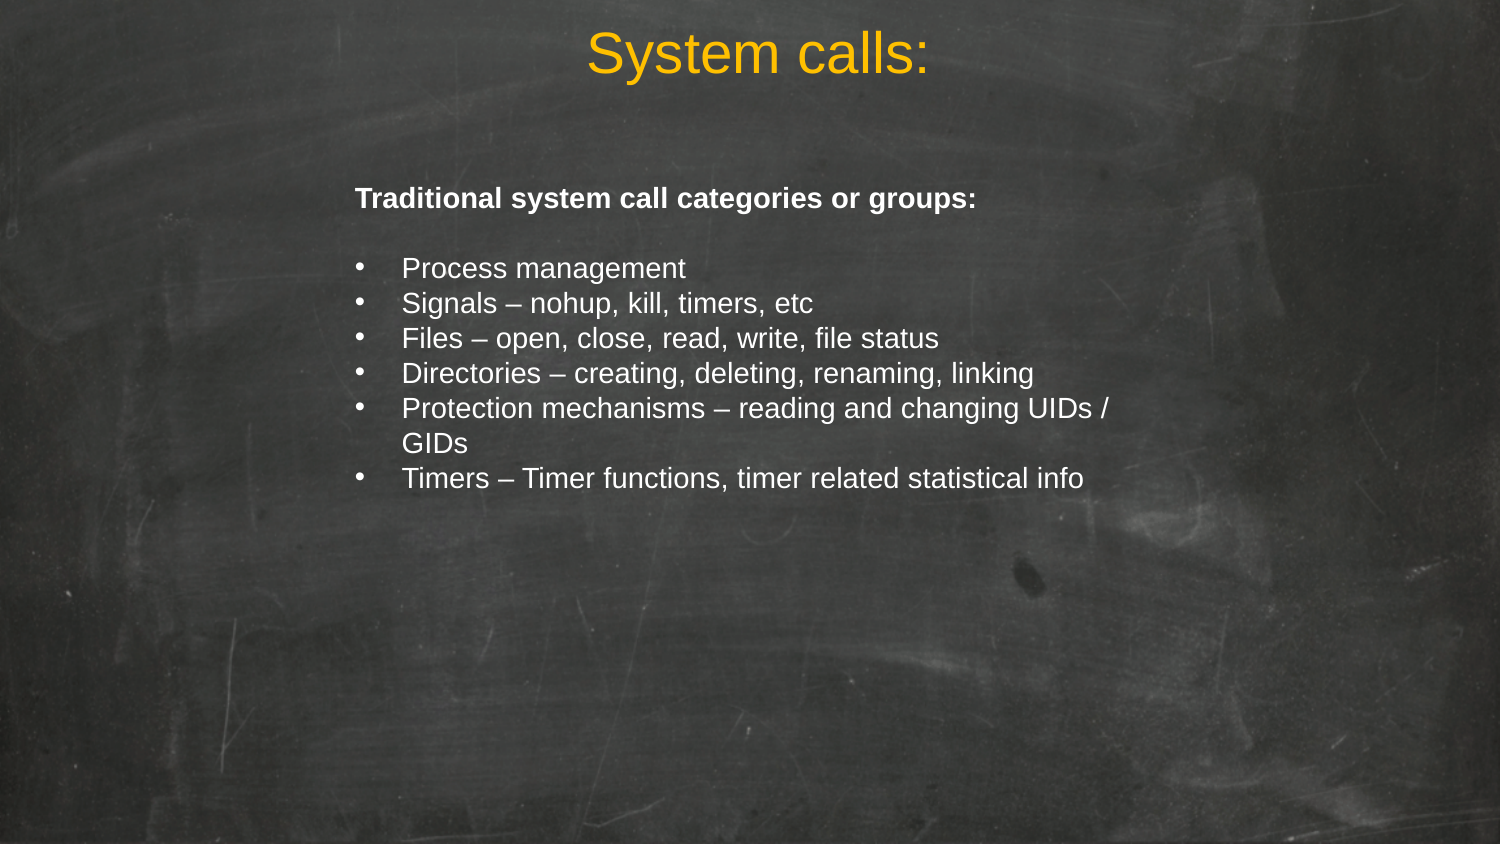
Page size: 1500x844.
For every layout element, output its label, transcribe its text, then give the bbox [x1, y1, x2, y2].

list System calls: [55, 0, 1463, 110]
picture [0, 0, 1500, 844]
text_box Traditional system call categories or groups: Process management Signals – nohup, kill, timers, etc Files – open, close, read, write, file status Directories – creating, deleting, renaming, linking Protection mechanisms – reading and changing UIDs / GIDs Timers – Timer functions, timer related statistical info [340, 171, 1178, 502]
